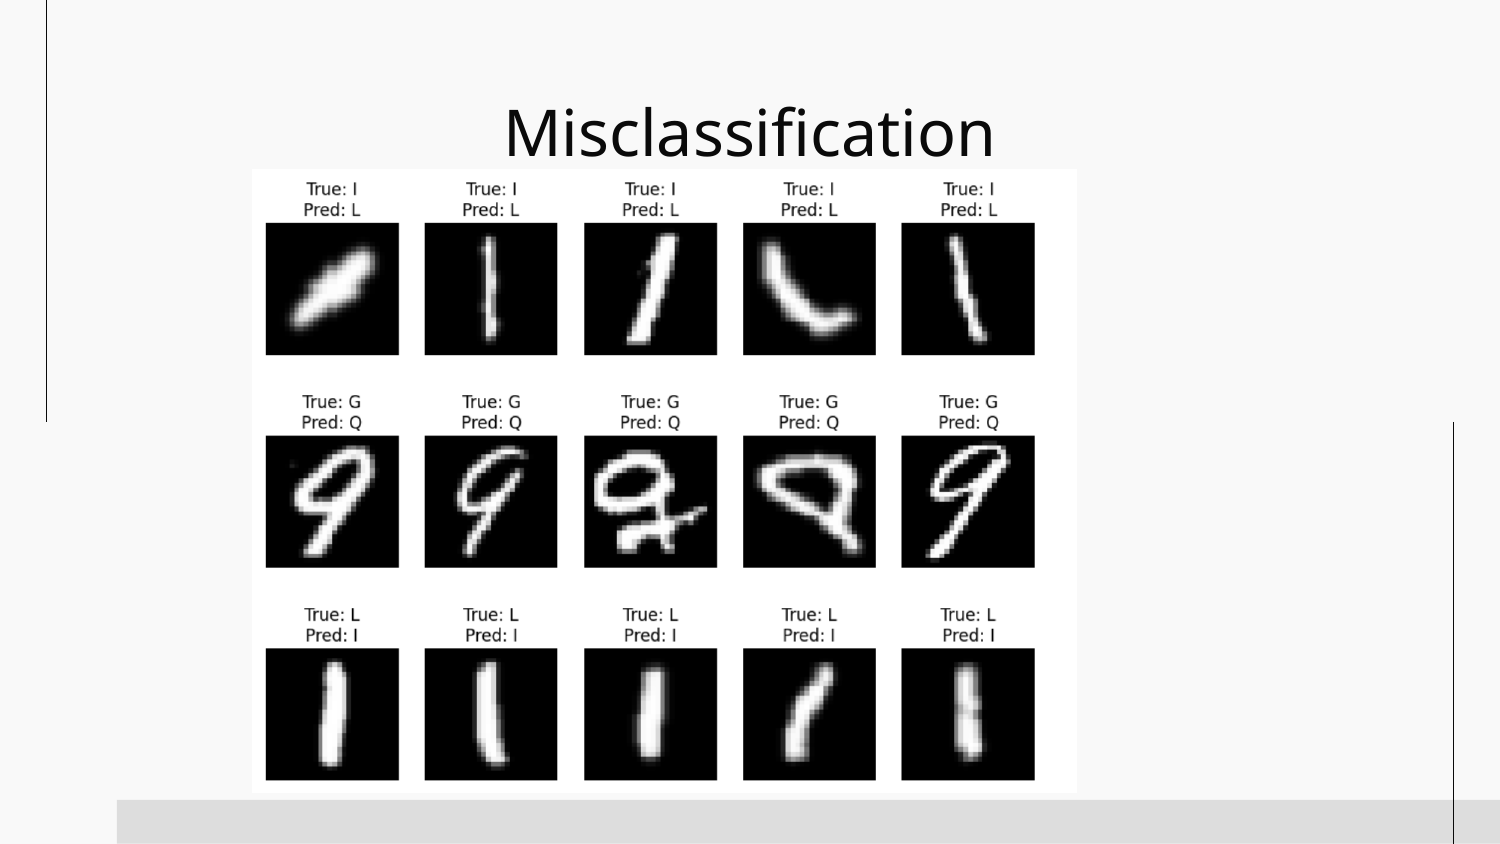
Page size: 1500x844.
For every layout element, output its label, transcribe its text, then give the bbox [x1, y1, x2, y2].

picture [252, 169, 1077, 793]
title Misclassification [116, 77, 1383, 168]
